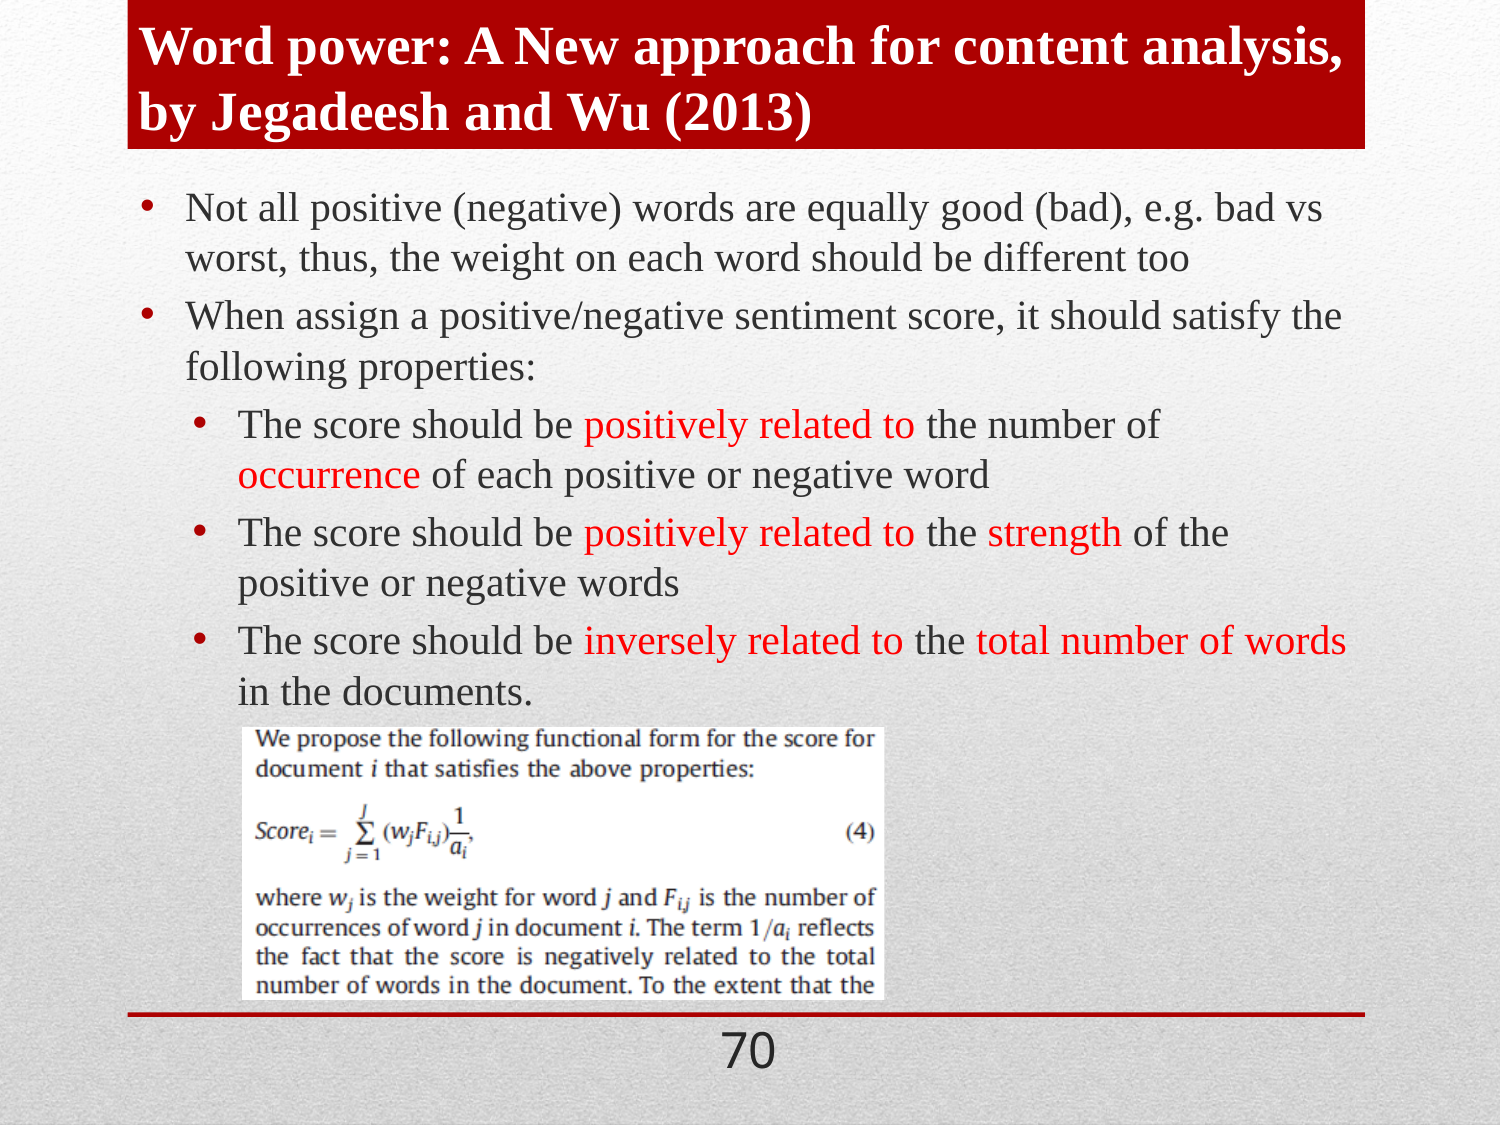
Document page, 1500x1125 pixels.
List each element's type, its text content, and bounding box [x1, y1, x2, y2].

picture [241, 727, 886, 1001]
list Not all positive (negative) words are equally good (bad), e.g. bad vs worst, thus, the weight on each word should be different too When assign a positive/negative sentiment score, it should satisfy the following properties: The score should be positively related to the number of occurrence of each positive or negative word The score should be positively related to the strength of the positive or negative words The score should be inversely related to the total number of words in the documents. [125, 160, 1365, 1013]
slide_number 70 [667, 1023, 793, 1084]
title Word power: A New approach for content analysis, by Jegadeesh and Wu (2013) [123, 0, 1365, 149]
